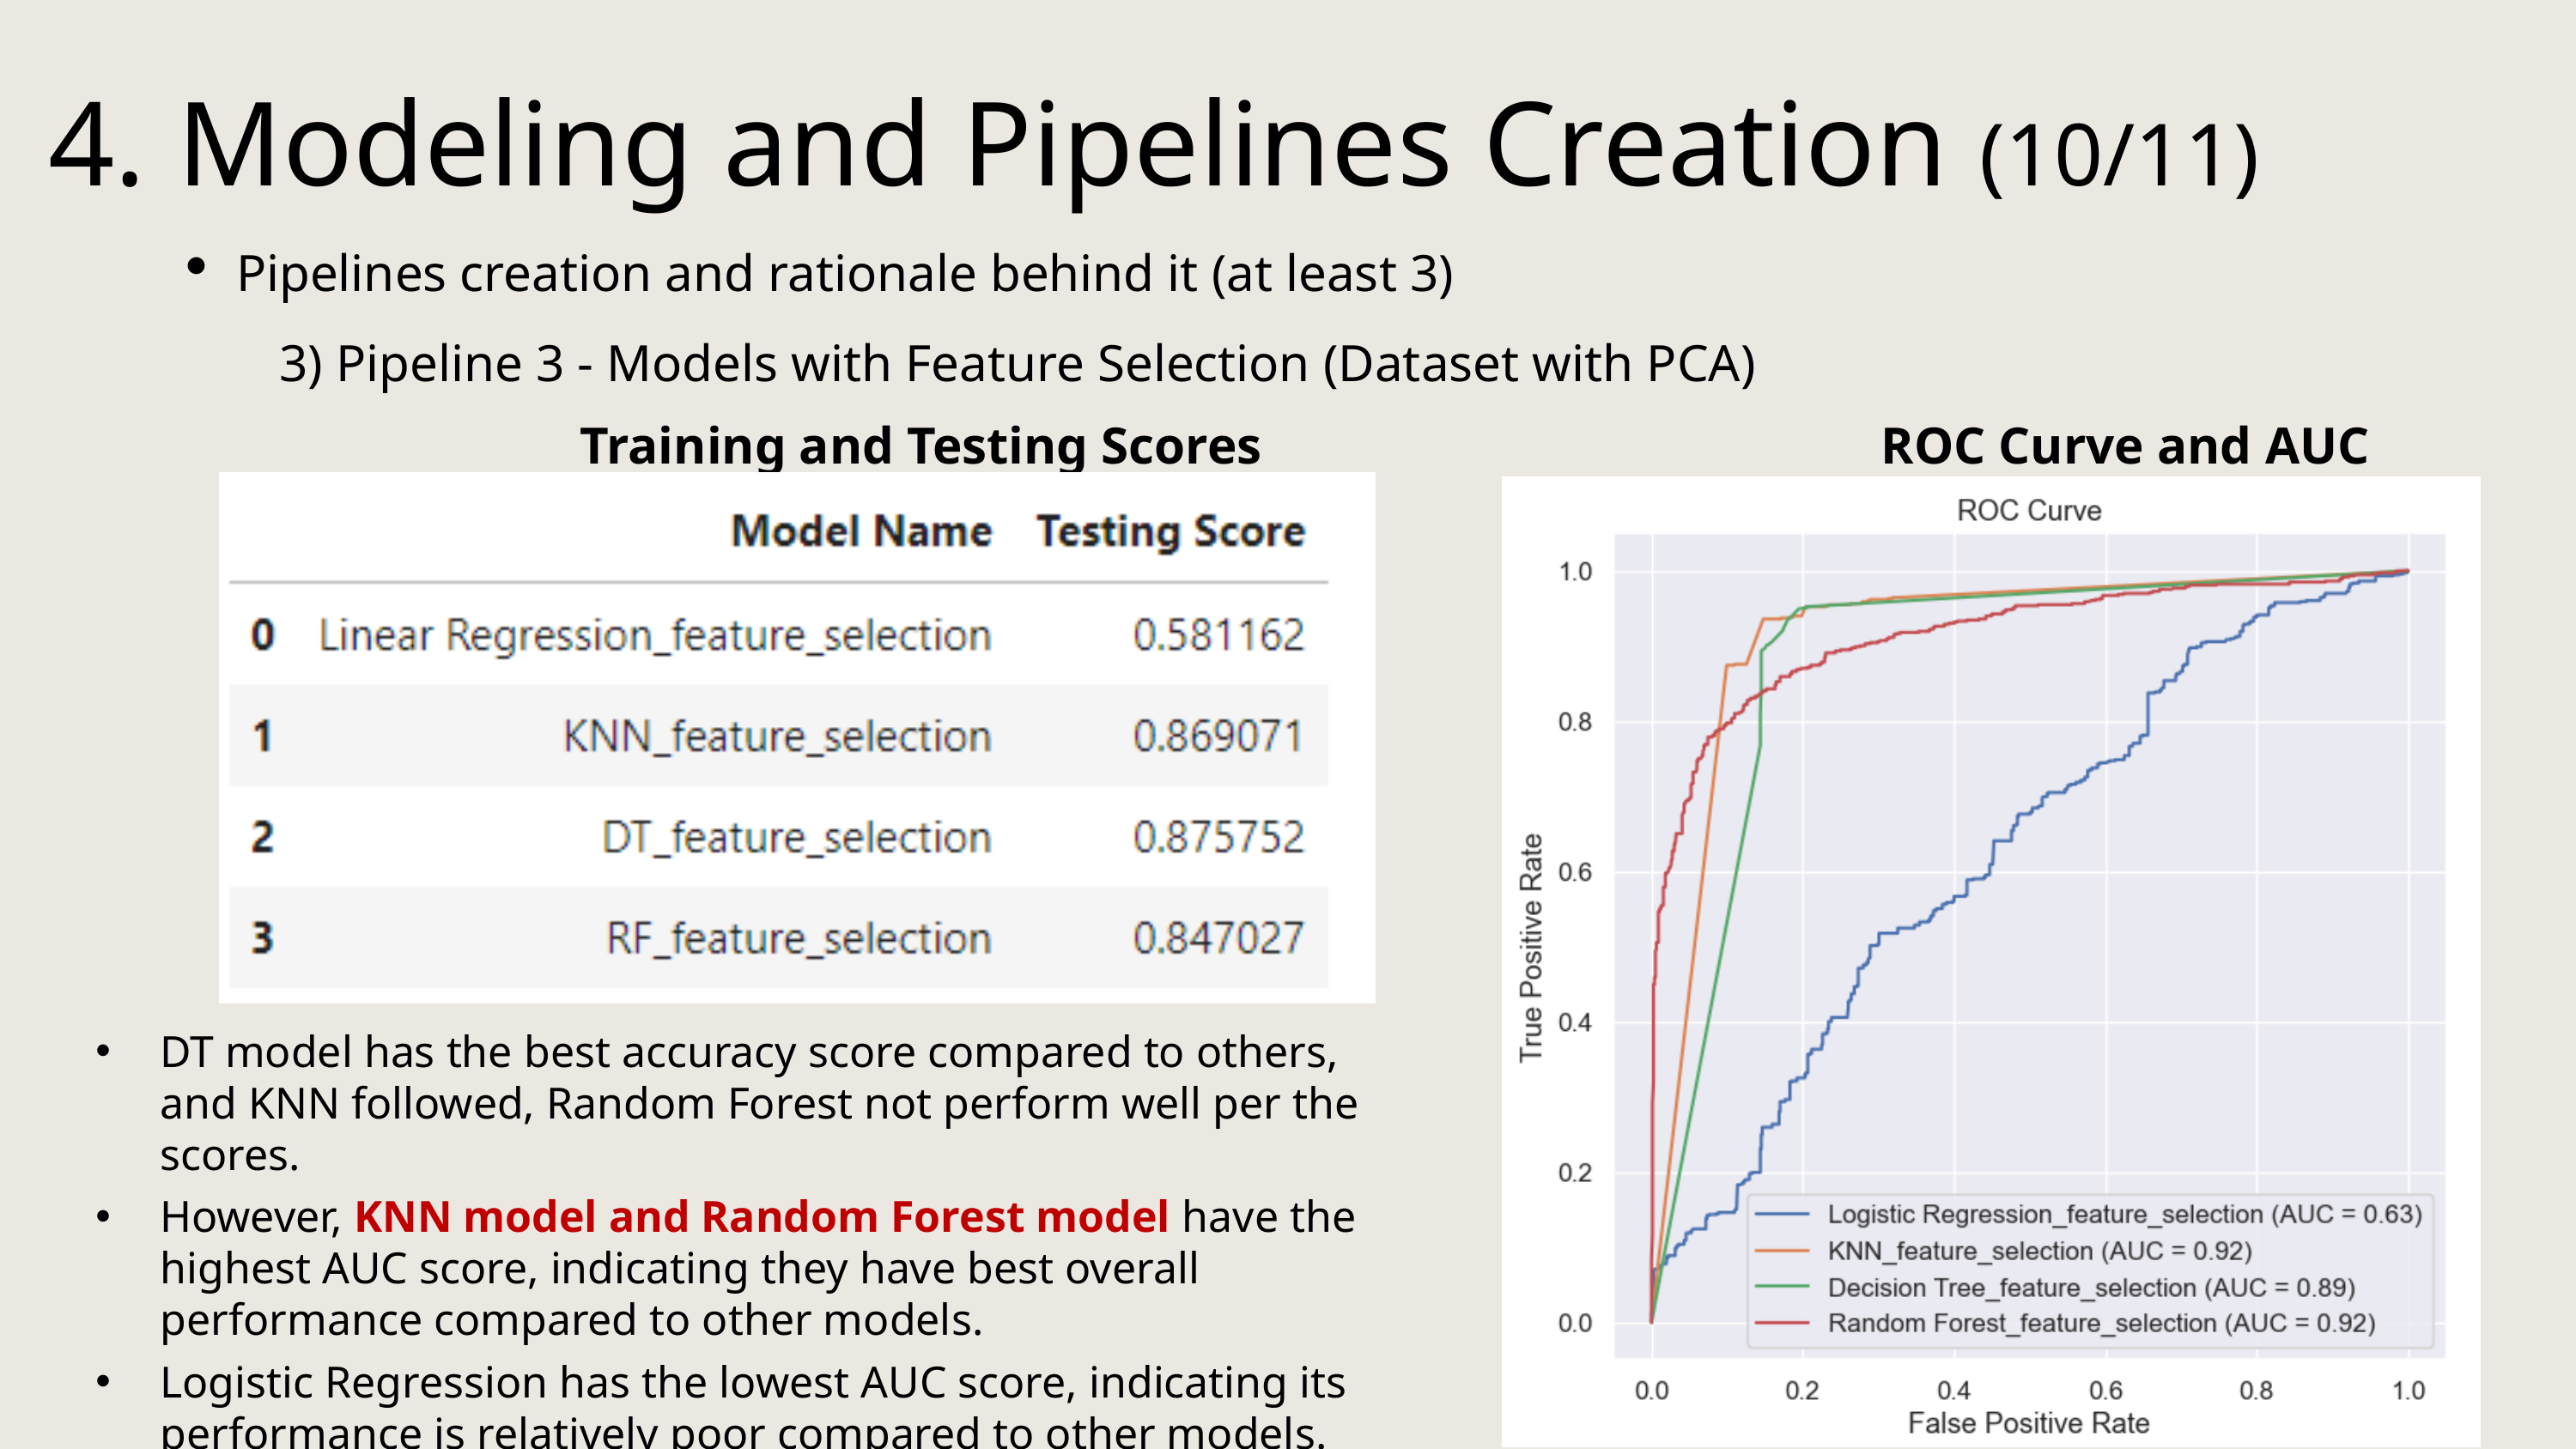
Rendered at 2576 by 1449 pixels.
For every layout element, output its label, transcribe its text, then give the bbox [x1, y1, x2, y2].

text_box Pipelines creation and rationale behind it (at least 3) 3) Pipeline 3 - Models with Feature Selection (Dataset with PCA) Training and Testing Scores ROC Curve and AUC Scores [187, 249, 2422, 538]
text_box DT model has the best accuracy score compared to others, and KNN followed, Random Forest not perform well per the scores. However, KNN model and Random Forest model have the highest AUC score, indicating they have best overall performance compared to other models. Logistic Regression has the lowest AUC score, indicating its performance is relatively poor compared to other models. [95, 1024, 1415, 1449]
text_box 4. Modeling and Pipelines Creation (10/11) [48, 27, 2481, 249]
picture [218, 472, 1376, 1003]
picture [1501, 476, 2481, 1448]
